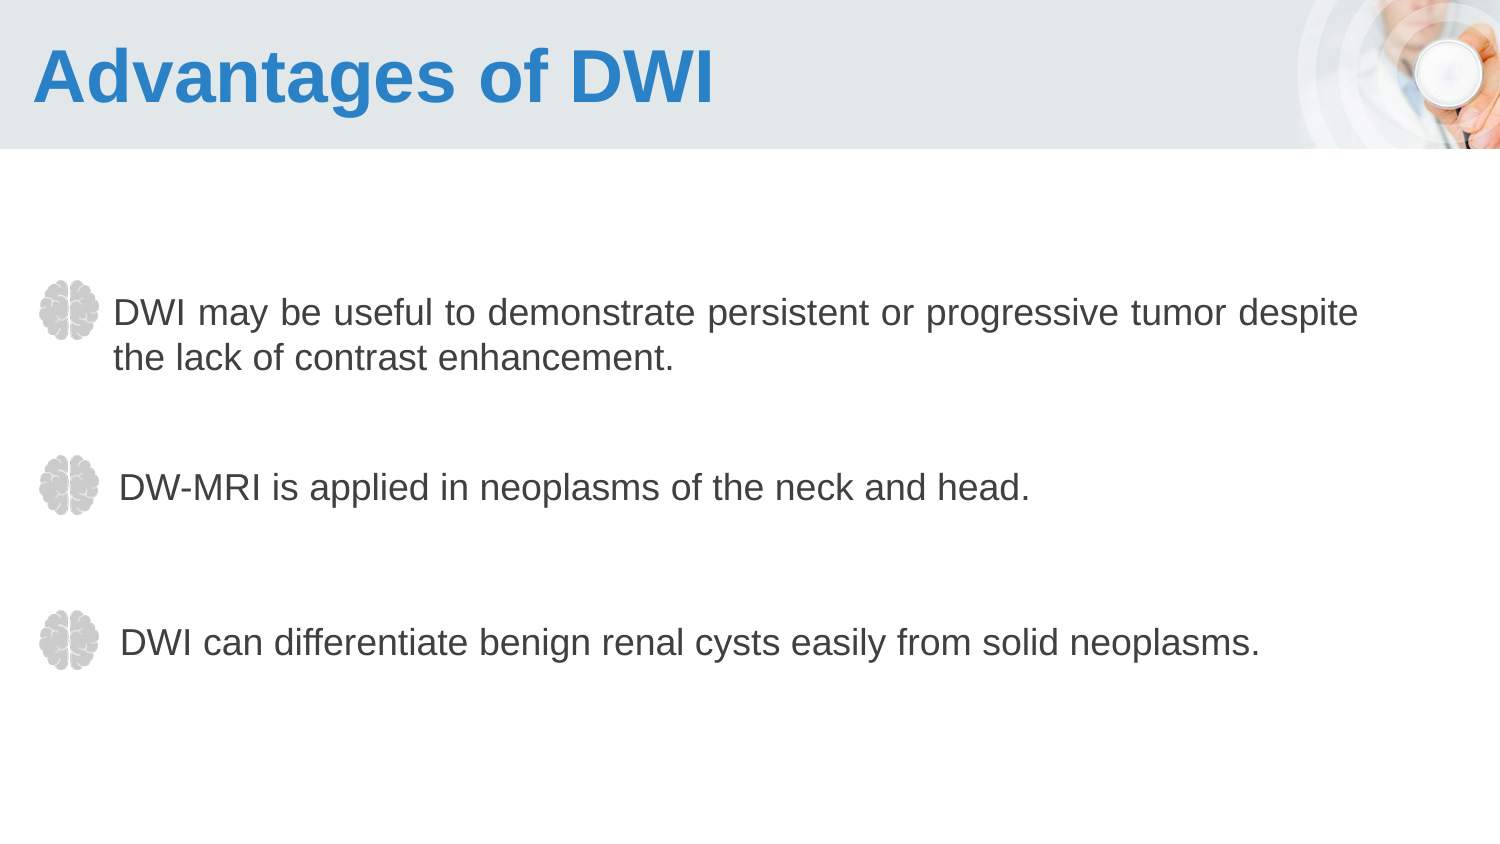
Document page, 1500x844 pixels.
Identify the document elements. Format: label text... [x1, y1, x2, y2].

text_box DWI can differentiate benign renal cysts easily from solid neoplasms. [105, 610, 1277, 671]
title Advantages of DWI [17, 0, 1500, 146]
text_box DWI may be useful to demonstrate persistent or progressive tumor despite the lack of contrast enhancement. [98, 280, 1375, 386]
text_box DW-MRI is applied in neoplasms of the neck and head. [103, 455, 1047, 516]
picture [0, 0, 1500, 844]
